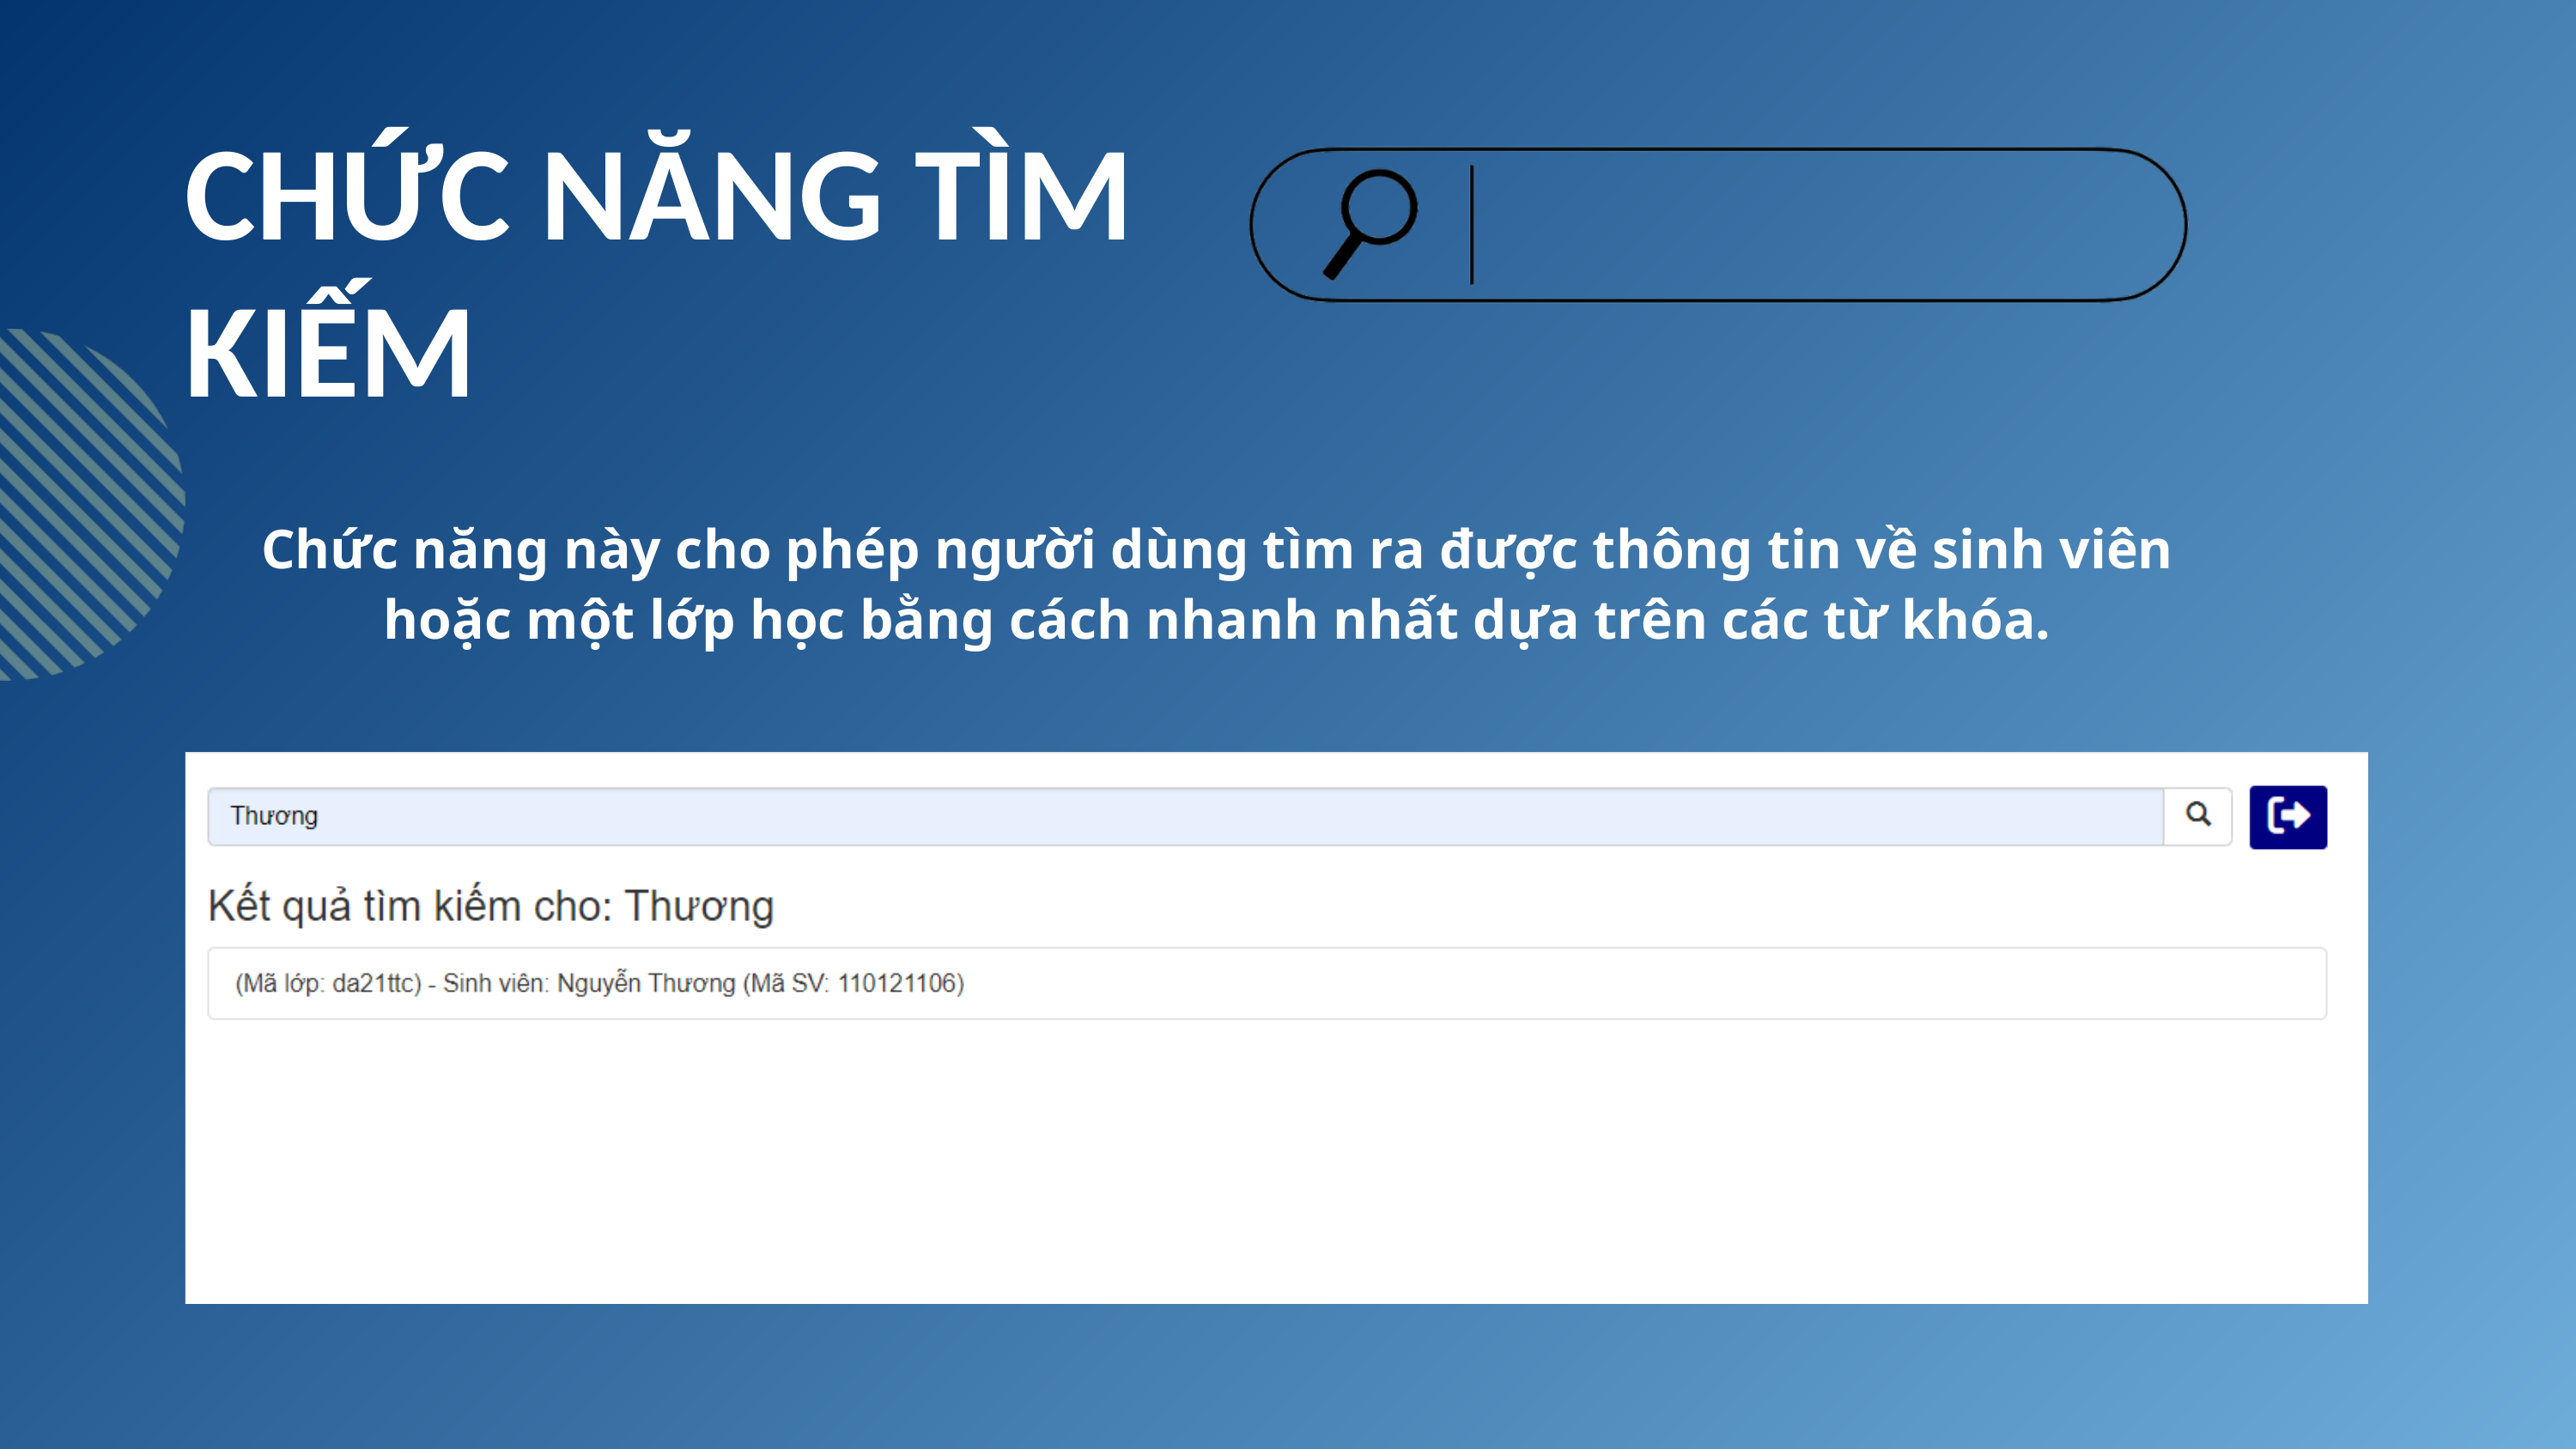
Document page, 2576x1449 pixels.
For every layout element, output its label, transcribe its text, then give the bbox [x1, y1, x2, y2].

text_box Chức năng này cho phép người dùng tìm ra được thông tin về sinh viên hoặc một lớp học bằng cách nhanh nhất dựa trên các từ khóa. [204, 509, 2233, 720]
text_box CHỨC NĂNG TÌM KIẾM [185, 109, 1220, 424]
text_box [185, 752, 2368, 1304]
text_box [1248, 144, 2190, 306]
text_box [0, 329, 185, 681]
